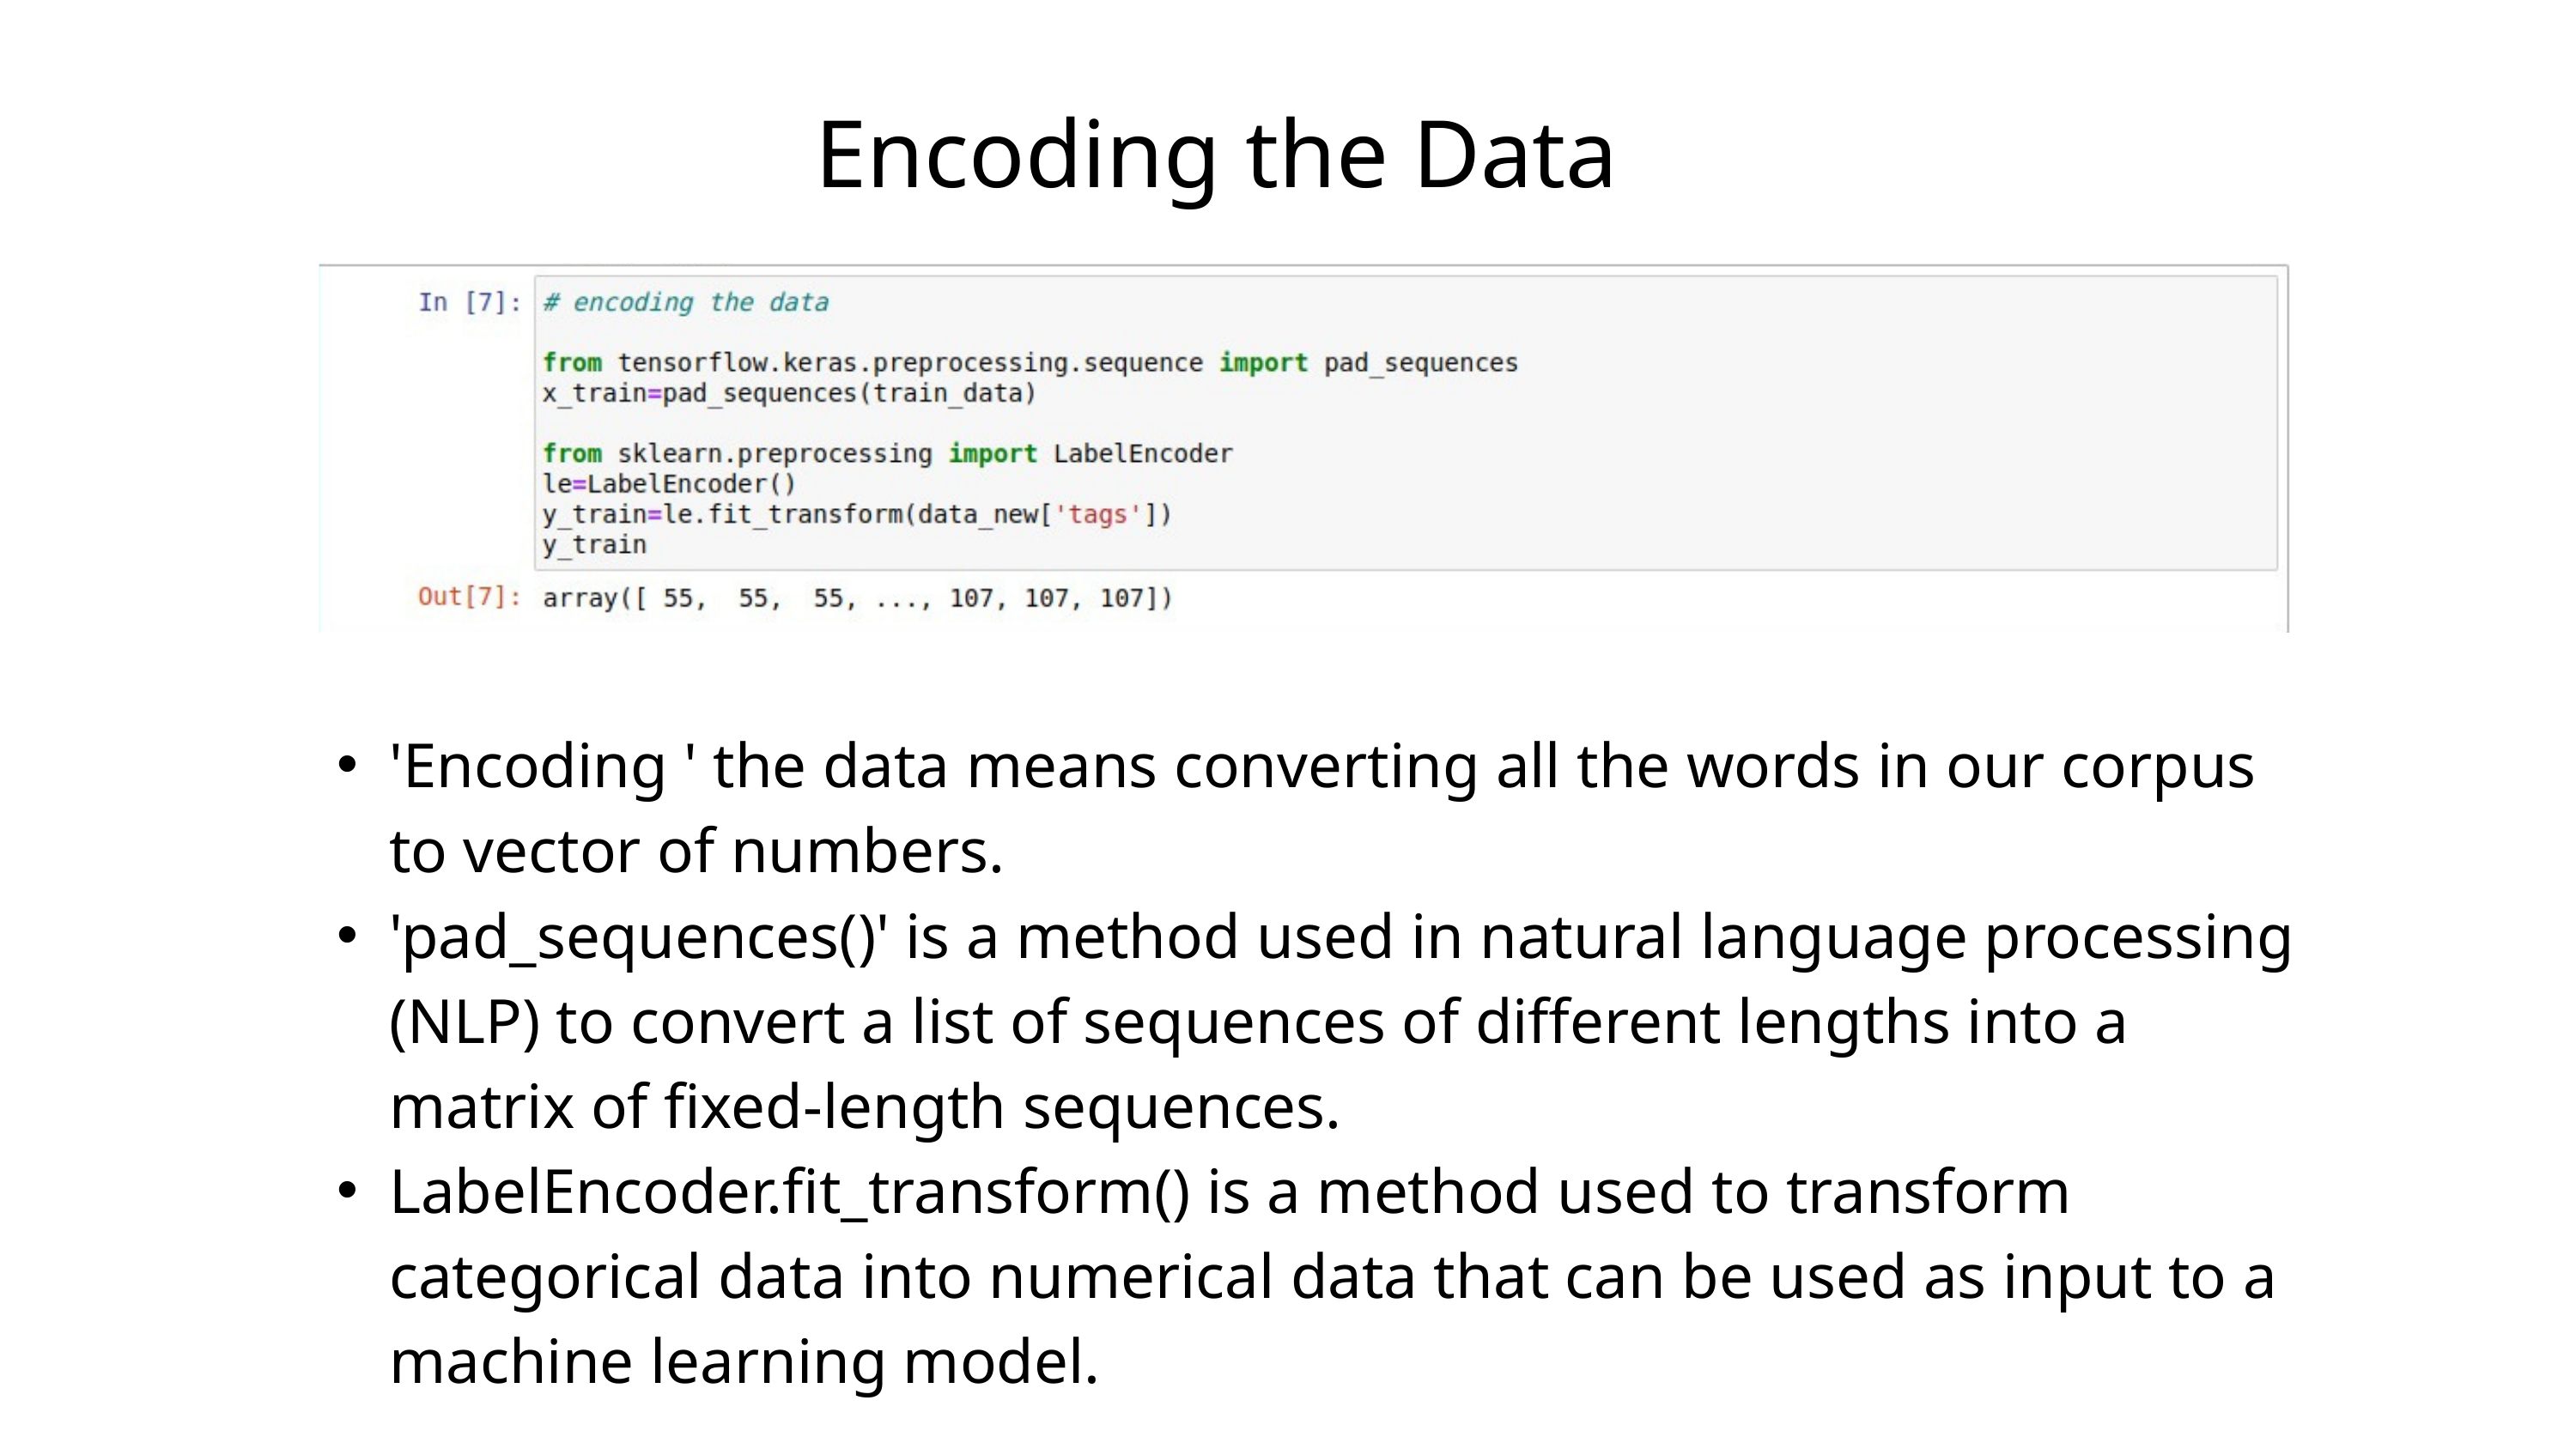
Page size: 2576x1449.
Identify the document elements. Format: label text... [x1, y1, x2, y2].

text_box Encoding the Data [799, 76, 1635, 206]
picture [319, 263, 2304, 634]
text_box 'Encoding ' the data means converting all the words in our corpus to vector of numbers. 'pad_sequences()' is a method used in natural language processing (NLP) to convert a list of sequences of different lengths into a matrix of fixed-length sequences. LabelEncoder.fit_transform() is a method used to transform categorical data into numerical data that can be used as input to a machine learning model. [285, 714, 2304, 1396]
